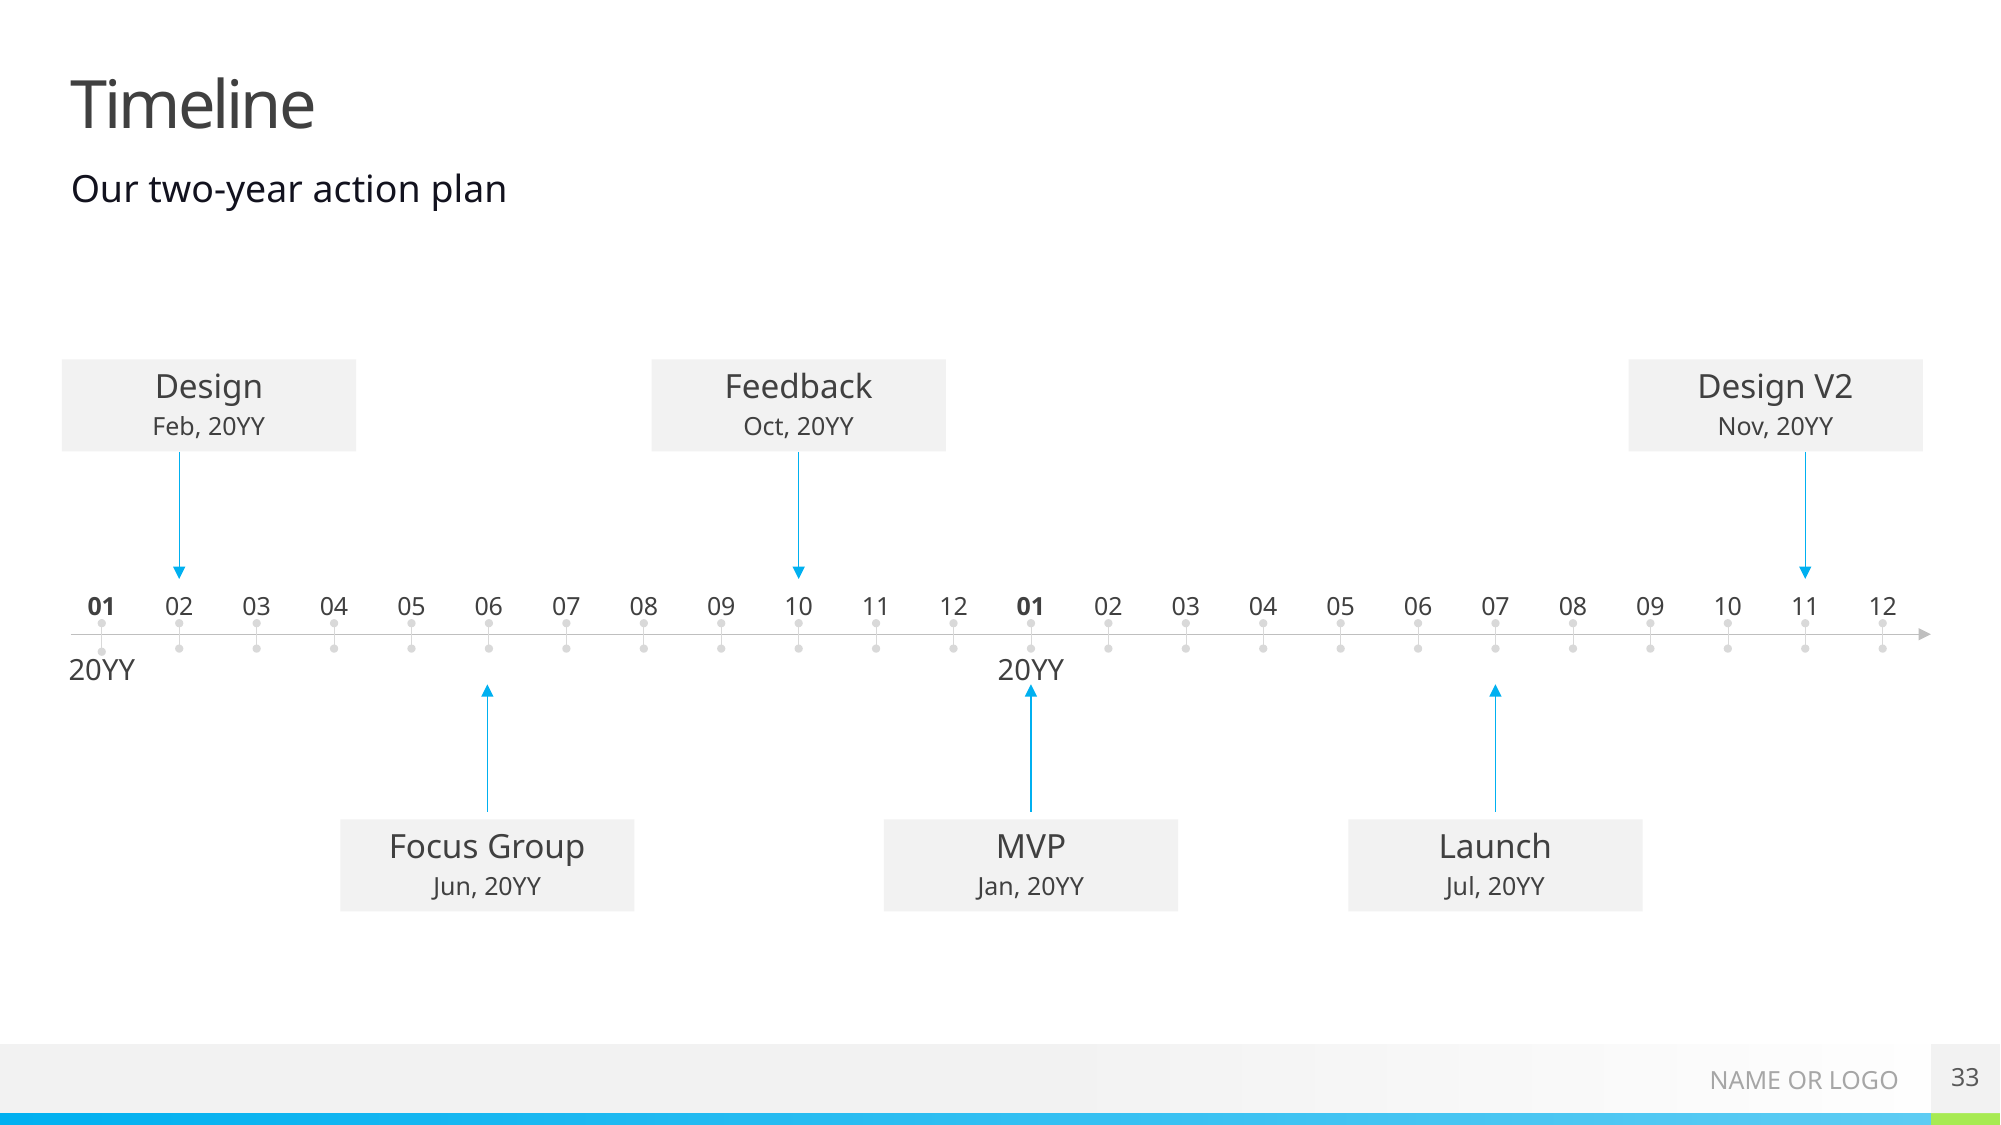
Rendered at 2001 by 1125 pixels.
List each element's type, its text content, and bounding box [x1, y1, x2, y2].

list 12 [922, 590, 985, 623]
list 10 [767, 590, 830, 623]
text_box MVP [883, 819, 1179, 912]
list 02 [1077, 590, 1140, 623]
list 07 [535, 590, 598, 623]
list 04 [1232, 590, 1295, 623]
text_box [101, 623, 1883, 649]
slide_number 33 [1931, 1044, 2000, 1114]
list Our two-year action plan [70, 165, 1931, 225]
list 02 [148, 590, 211, 623]
title Timeline [70, 70, 1932, 142]
list 20YY [67, 651, 136, 685]
text_box Launch [1348, 819, 1643, 912]
text_box Oct, 20YY [660, 410, 938, 448]
list Design [61, 359, 357, 452]
text_box Feedback [651, 359, 946, 452]
list 07 [1464, 590, 1527, 623]
list 05 [1309, 590, 1372, 623]
list 10 [1696, 590, 1759, 623]
list 06 [457, 590, 520, 623]
text_box Jan, 20YY [892, 870, 1170, 908]
text_box Nov, 20YY [1637, 410, 1915, 448]
list Feb, 20YY [70, 410, 348, 448]
list 06 [1387, 590, 1450, 623]
text_box Jul, 20YY [1356, 870, 1635, 908]
list 09 [690, 590, 753, 623]
list 20YY [996, 651, 1066, 685]
text_box Design V2 [1628, 359, 1923, 452]
list 11 [845, 590, 908, 623]
list 03 [225, 590, 288, 623]
list 01 [70, 590, 133, 624]
list 03 [1154, 590, 1217, 623]
list 08 [1541, 590, 1604, 623]
list 12 [1851, 590, 1914, 624]
text_box Jun, 20YY [348, 870, 626, 908]
list 11 [1774, 590, 1837, 623]
list 01 [999, 590, 1062, 623]
text_box Focus Group [340, 819, 635, 912]
list 09 [1619, 590, 1682, 623]
list 05 [380, 590, 443, 623]
list 08 [612, 590, 675, 623]
list 04 [303, 590, 366, 623]
